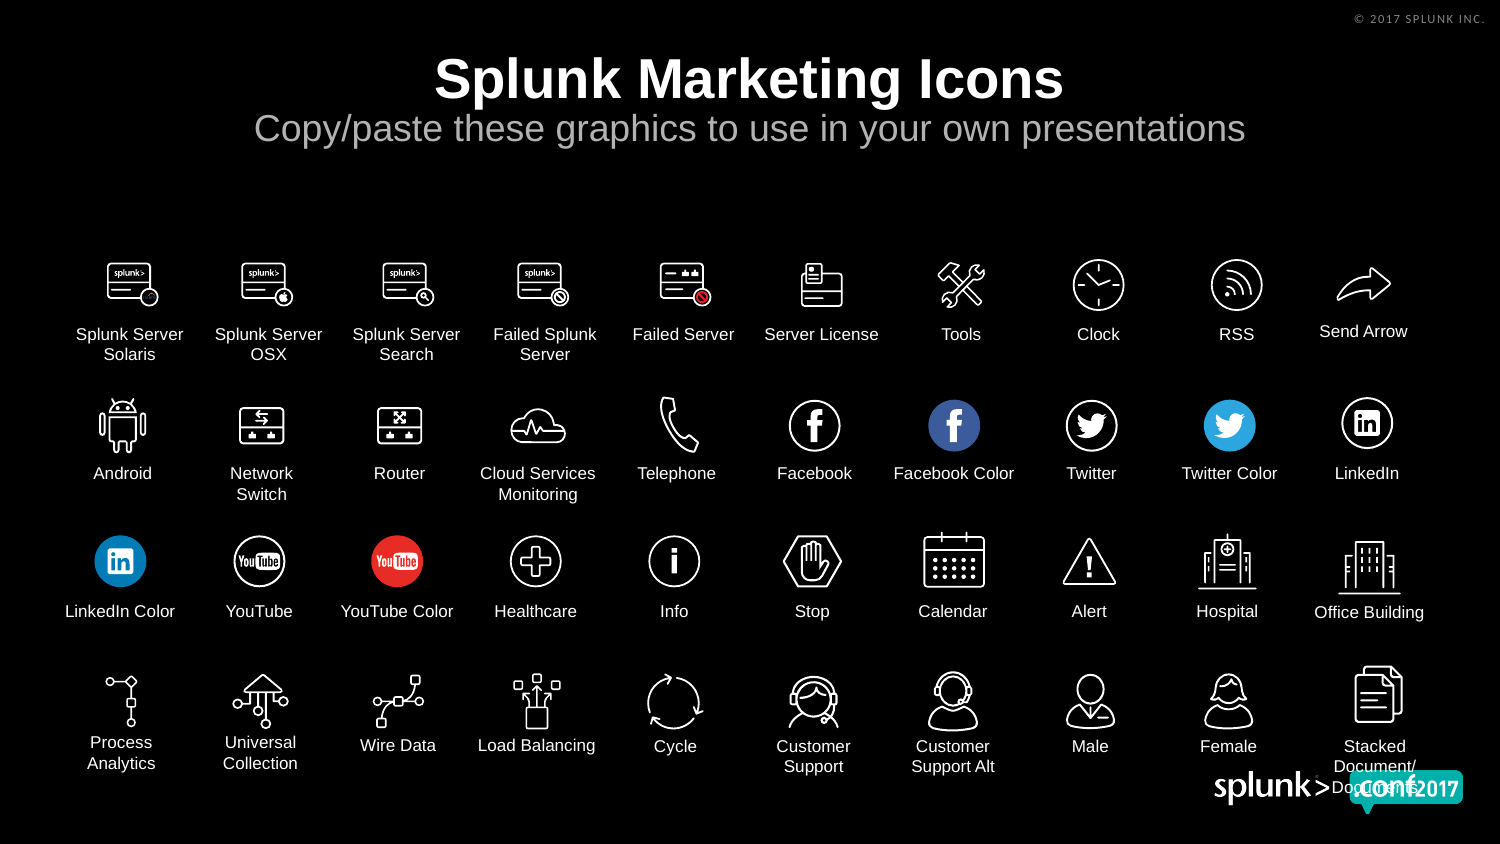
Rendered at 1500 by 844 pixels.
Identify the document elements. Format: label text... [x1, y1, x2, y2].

text_box Failed Splunk Server [470, 317, 620, 370]
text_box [1203, 399, 1256, 452]
text_box Facebook [751, 456, 889, 489]
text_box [782, 535, 843, 588]
subtitle Copy/paste these graphics to use in your own presentations [55, 108, 1444, 142]
text_box Splunk Server OSX [205, 317, 344, 370]
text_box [99, 398, 147, 454]
title Splunk Marketing Icons [55, 38, 1444, 93]
text_box Facebook Color [889, 456, 1028, 489]
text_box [1072, 259, 1125, 311]
text_box Cloud Services Monitoring [463, 456, 613, 510]
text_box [517, 262, 570, 307]
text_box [382, 262, 435, 307]
text_box Cycle [620, 729, 731, 762]
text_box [233, 535, 286, 588]
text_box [509, 535, 562, 588]
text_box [106, 262, 159, 307]
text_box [788, 674, 839, 729]
text_box Wire Data [344, 728, 453, 761]
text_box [923, 531, 985, 588]
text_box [1203, 673, 1254, 730]
text_box Universal Collection [194, 726, 333, 779]
text_box Clock [1037, 317, 1174, 350]
text_box [937, 262, 985, 309]
text_box Female [1173, 729, 1285, 762]
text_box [1065, 673, 1116, 730]
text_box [659, 262, 712, 307]
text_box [513, 673, 561, 730]
text_box Tools [897, 317, 1037, 350]
text_box Customer Support Alt [885, 729, 1021, 782]
text_box LinkedIn [1304, 456, 1442, 489]
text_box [788, 399, 841, 452]
text_box Customer Support [758, 729, 870, 782]
text_box [232, 673, 289, 730]
text_box Stop [747, 595, 878, 627]
text_box Server License [759, 317, 897, 350]
text_box [372, 674, 425, 729]
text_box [376, 407, 423, 445]
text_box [928, 399, 981, 452]
text_box Healthcare [461, 595, 602, 627]
text_box Twitter Color [1166, 456, 1304, 489]
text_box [648, 535, 701, 588]
picture [1214, 770, 1463, 814]
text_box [1210, 259, 1263, 311]
text_box YouTube [195, 595, 334, 627]
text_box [371, 535, 424, 588]
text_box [927, 671, 979, 732]
text_box Stacked Document/Documents [1319, 729, 1431, 803]
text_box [800, 263, 843, 307]
text_box Office Building [1297, 595, 1442, 628]
text_box Male [1034, 729, 1147, 762]
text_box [1198, 533, 1257, 590]
text_box [510, 408, 566, 444]
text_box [1341, 397, 1394, 450]
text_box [241, 262, 294, 307]
text_box [660, 396, 699, 453]
text_box Android [60, 456, 185, 489]
text_box Info [602, 595, 747, 627]
text_box Router [337, 456, 462, 489]
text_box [94, 535, 147, 588]
text_box Telephone [602, 456, 751, 489]
text_box YouTube Color [334, 595, 461, 627]
text_box Splunk Server Search [344, 317, 470, 370]
text_box Load Balancing [462, 728, 611, 761]
text_box Process Analytics [49, 726, 194, 779]
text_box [239, 407, 285, 445]
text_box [1062, 537, 1117, 585]
text_box Alert [1028, 595, 1162, 627]
text_box Twitter [1028, 456, 1166, 489]
text_box Send Arrow [1301, 315, 1426, 347]
text_box [105, 675, 138, 728]
text_box [1336, 267, 1392, 301]
text_box RSS [1174, 317, 1312, 350]
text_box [1338, 541, 1401, 595]
text_box LinkedIn Color [46, 595, 195, 627]
text_box Hospital [1162, 595, 1300, 627]
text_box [1065, 399, 1118, 452]
text_box Splunk Server Solaris [54, 317, 205, 370]
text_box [1354, 665, 1403, 723]
text_box Failed Server [608, 317, 759, 350]
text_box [647, 673, 704, 730]
text_box Network Switch [200, 456, 324, 510]
text_box Calendar [878, 595, 1028, 627]
